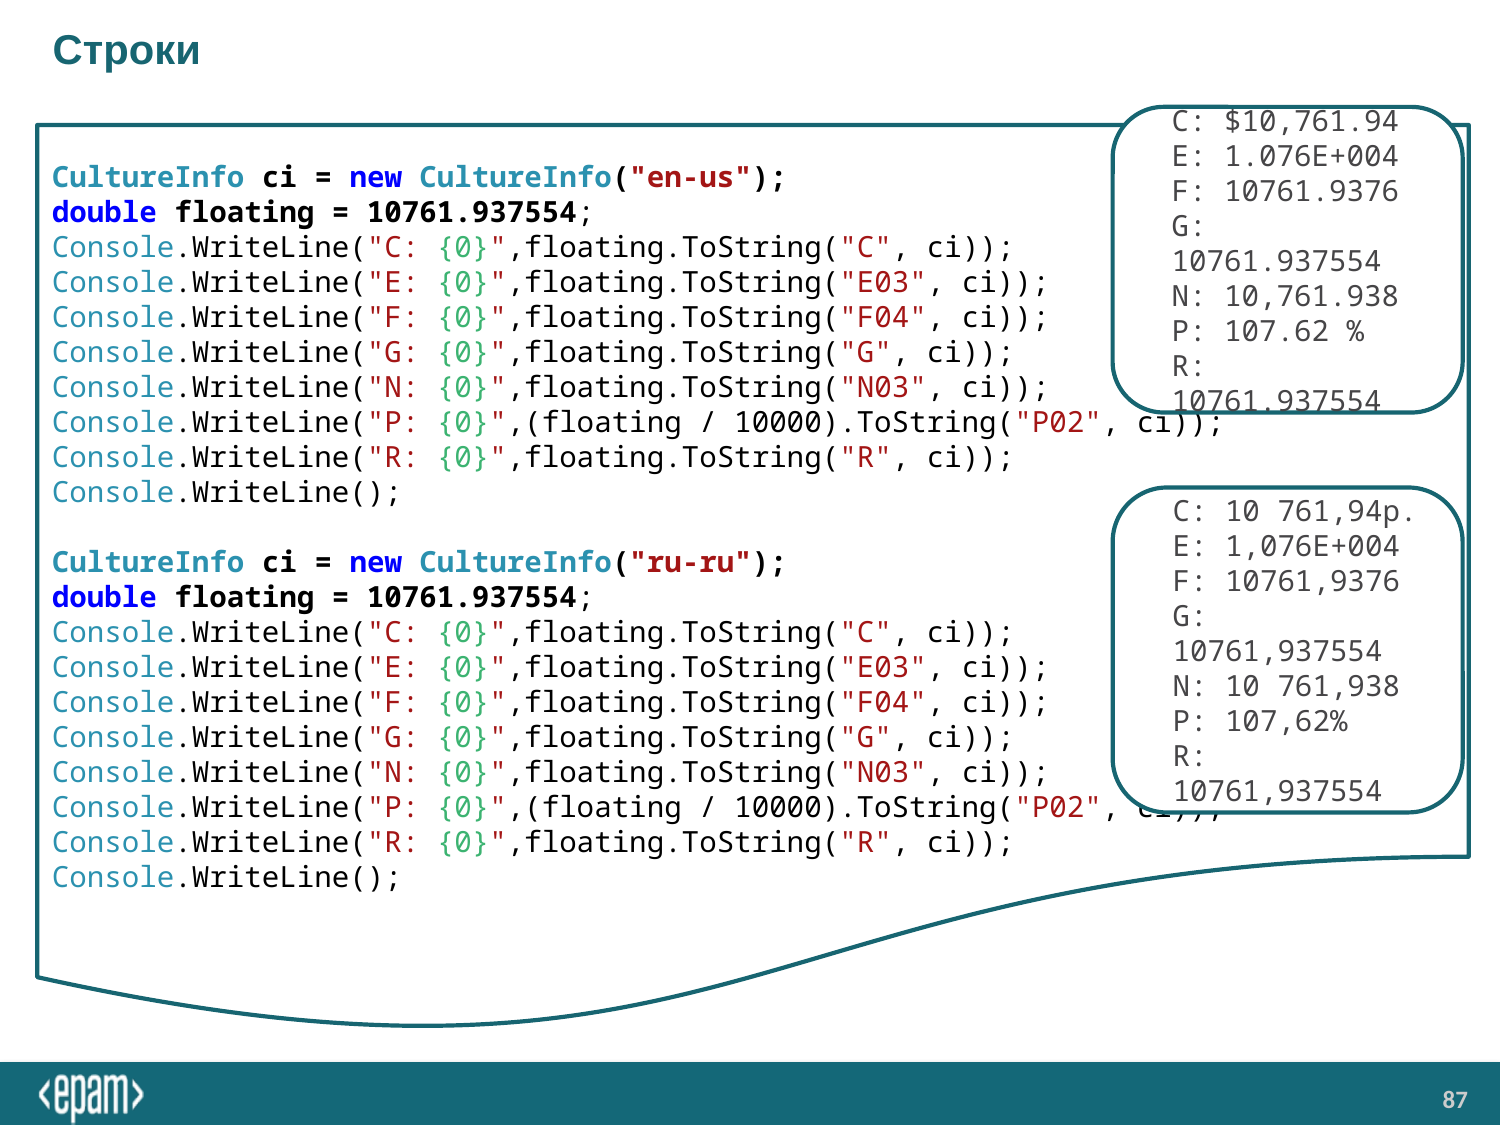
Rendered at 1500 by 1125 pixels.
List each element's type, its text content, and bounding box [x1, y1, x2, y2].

picture [38, 1074, 144, 1125]
text_box C: 10 761,94р. E: 1,076E+004 F: 10761,9376 G: 10761,937554 N: 10 761,938 P: 107,62% R: 10761,937554 [1110, 485, 1465, 815]
text_box C: $10,761.94 E: 1.076E+004 F: 10761.9376 G: 10761.937554 N: 10,761.938 P: 107.62 % R: 10761.937554 [1110, 104, 1465, 415]
text_box CultureInfo ci = new CultureInfo("en-us"); double floating = 10761.937554; Console.WriteLine("C: {0}",floating.ToString("C", ci)); Console.WriteLine("E: {0}",floating.ToString("E03", ci)); Console.WriteLine("F: {0}",floating.ToString("F04", ci)); Console.WriteLine("G: {0}",floating.ToString("G", ci)); Console.WriteLine("N: {0}",floating.ToString("N03", ci)); Console.WriteLine("P: {0}",(floating / 10000).ToString("P02", ci)); Console.WriteLine("R: {0}",floating.ToString("R", ci)); Console.WriteLine(); CultureInfo ci = new CultureInfo("ru-ru"); double floating = 10761.937554; Console.WriteLine("C: {0}",floating.ToString("C", ci)); Console.WriteLine("E: {0}",floating.ToString("E03", ci)); Console.WriteLine("F: {0}",floating.ToString("F04", ci)); Console.WriteLine("G: {0}",floating.ToString("G", ci)); Console.WriteLine("N: {0}",floating.ToString("N03", ci)); Console.WriteLine("P: {0}",(floating / 10000).ToString("P02", ci)); Console.WriteLine("R: {0}",floating.ToString("R", ci)); Console.WriteLine(); [35, 122, 1471, 1028]
title Строки [0, 0, 1500, 95]
